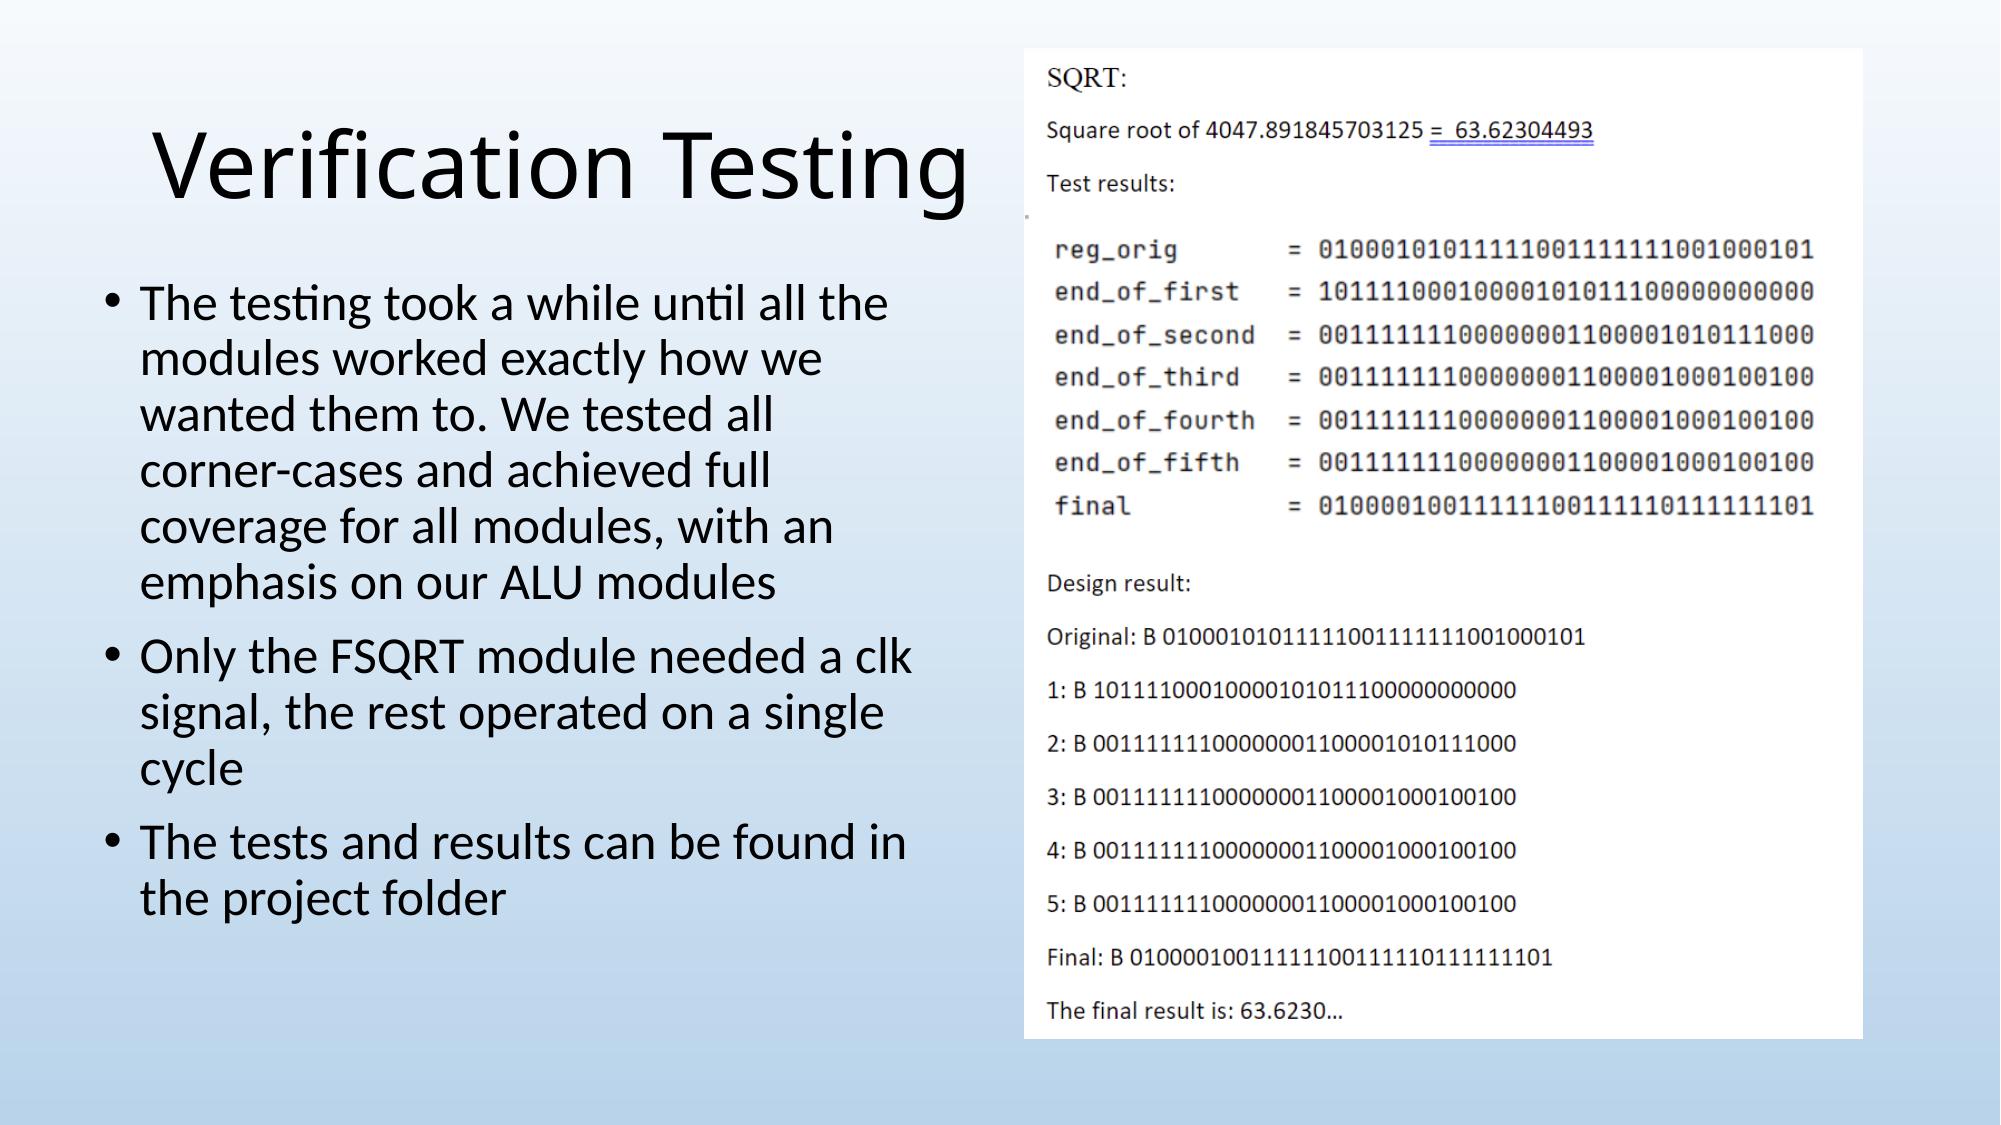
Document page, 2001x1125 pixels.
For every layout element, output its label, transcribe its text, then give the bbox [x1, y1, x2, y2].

title Verification Testing [137, 59, 1024, 278]
list The testing took a while until all the modules worked exactly how we wanted them to. We tested all corner-cases and achieved full coverage for all modules, with an emphasis on our ALU modules Only the FSQRT module needed a clk signal, the rest operated on a single cycle The tests and results can be found in the project folder [88, 267, 949, 939]
picture [1024, 48, 1863, 1039]
